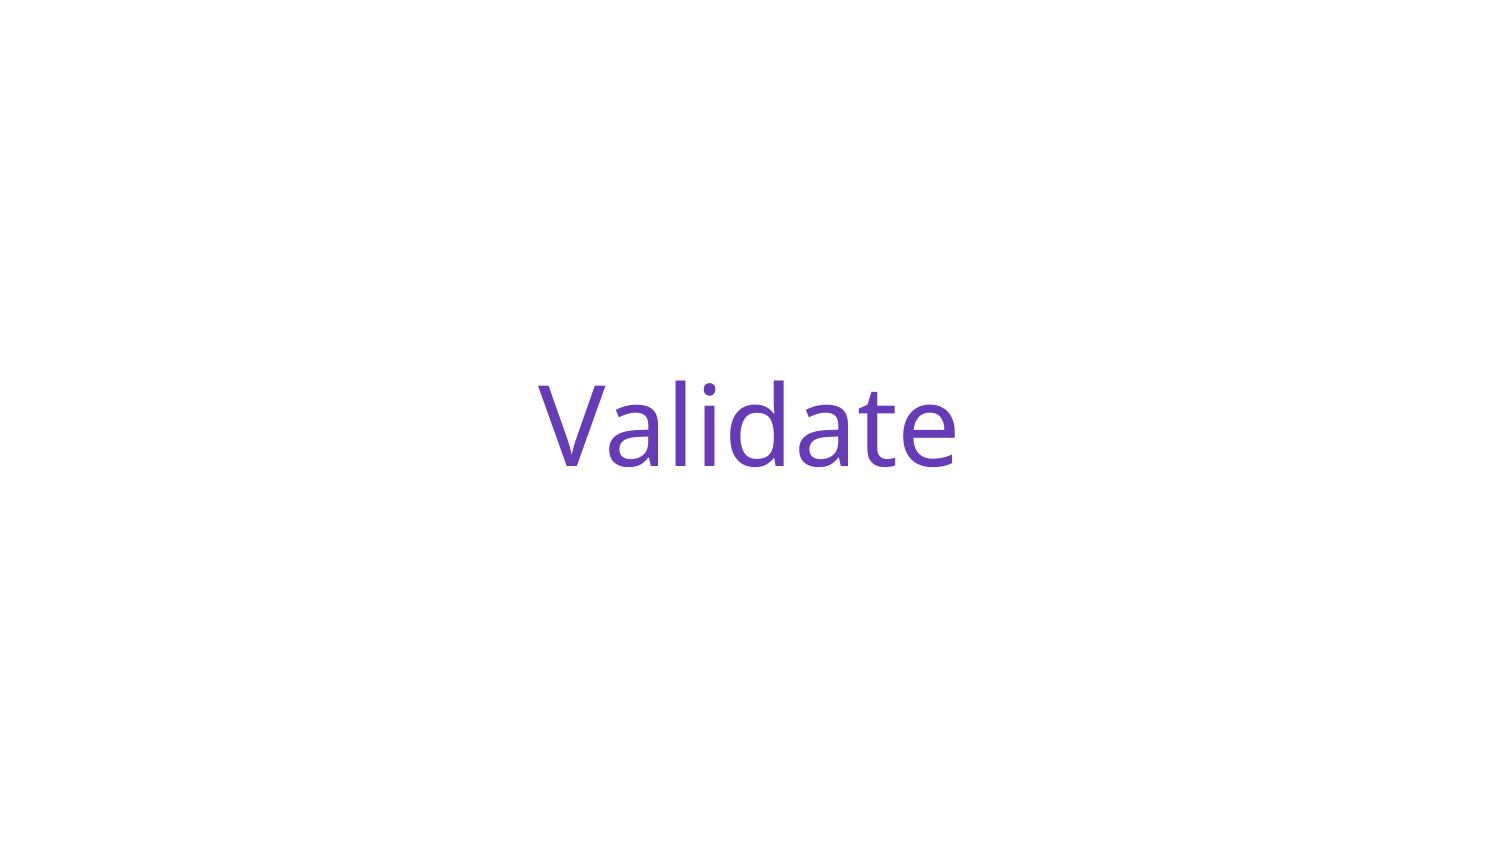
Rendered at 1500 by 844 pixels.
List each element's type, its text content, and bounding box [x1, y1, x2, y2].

title Validate [162, 343, 1338, 501]
